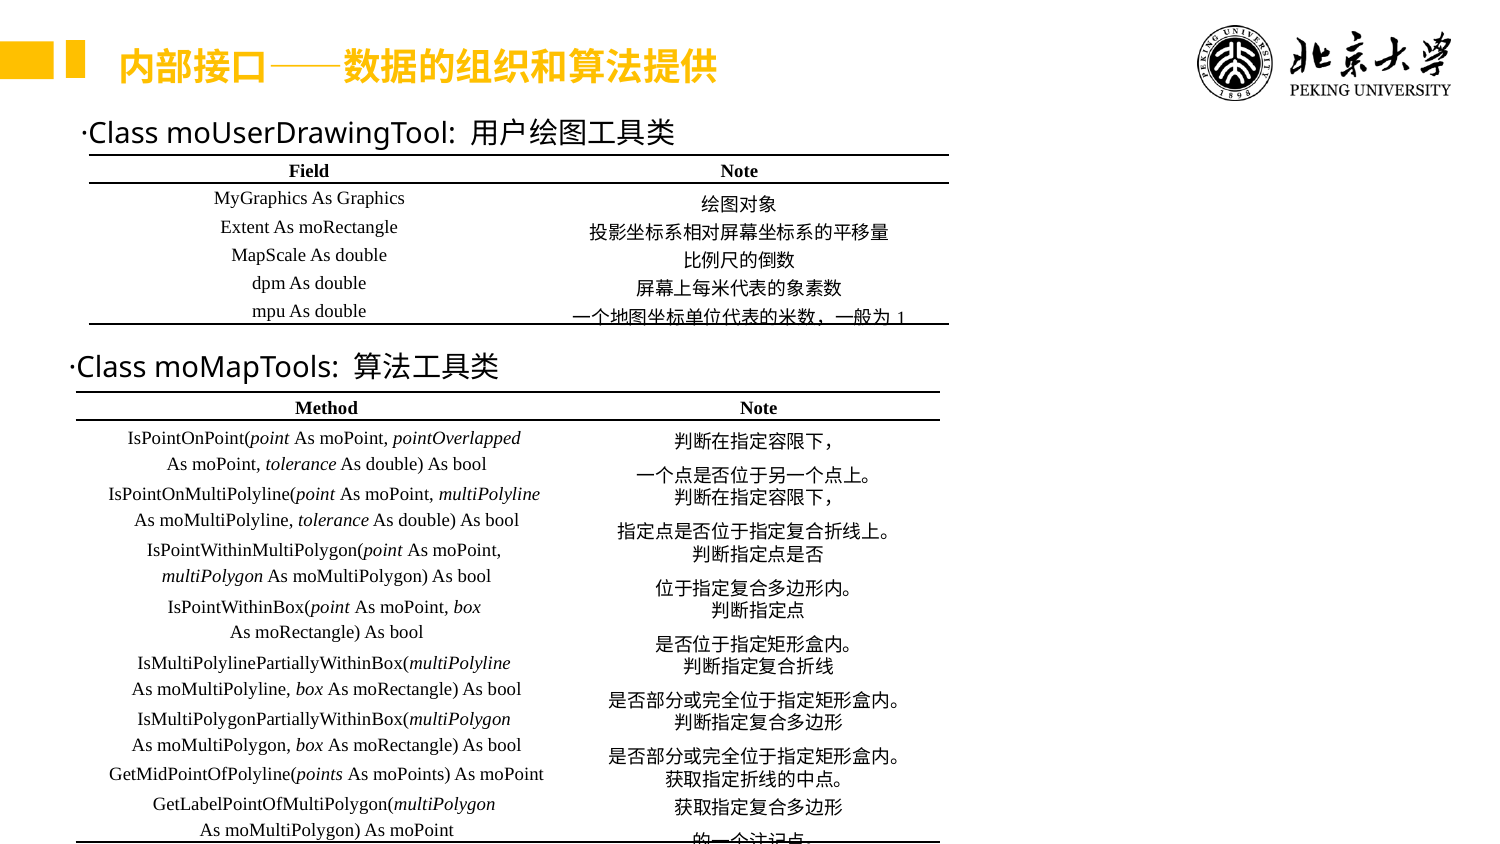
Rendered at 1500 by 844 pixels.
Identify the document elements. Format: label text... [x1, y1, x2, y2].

table_cell 判断在指定容限下， 一个点是否位于另一个点上。 [578, 421, 940, 476]
text_box [65, 39, 86, 79]
table_cell IsPointOnMultiPolyline(point As moPoint, multiPolyline As moMultiPolyline, tolerance As double) As bool [76, 476, 578, 533]
table_cell MyGraphics As Graphics [89, 184, 530, 211]
table_header Note [578, 393, 940, 419]
table_cell GetLabelPointOfMultiPolygon(multiPolygon As moMultiPolygon) As moPoint [76, 786, 578, 841]
table_cell 判断指定点 是否位于指定矩形盒内。 [578, 589, 940, 645]
picture [1197, 25, 1451, 101]
table_cell mpu As double [89, 296, 530, 323]
table_cell MapScale As double [89, 239, 530, 267]
table_cell 投影坐标系相对屏幕坐标系的平移量 [530, 211, 949, 239]
table_cell IsPointWithinMultiPolygon(point As moPoint, multiPolygon As moMultiPolygon) As bool [76, 533, 578, 589]
text_box ·Class moUserDrawingTool: 用户绘图工具类 [65, 106, 957, 157]
table_cell 获取指定折线的中点。 [578, 758, 940, 786]
text_box 内部接口——数据的组织和算法提供 [106, 37, 730, 94]
table_cell 获取指定复合多边形 的一个注记点。 [578, 786, 940, 841]
table_cell 判断在指定容限下， 指定点是否位于指定复合折线上。 [578, 476, 940, 533]
table_cell IsPointOnPoint(point As moPoint, pointOverlapped As moPoint, tolerance As double) As bool [76, 421, 578, 476]
table_cell IsMultiPolylinePartiallyWithinBox(multiPolyline As moMultiPolyline, box As moRectangle) As bool [76, 645, 578, 701]
table_cell IsMultiPolygonPartiallyWithinBox(multiPolygon As moMultiPolygon, box As moRectangle) As bool [76, 701, 578, 758]
table_header Field [89, 156, 530, 182]
table_header Note [530, 156, 949, 182]
table_cell 屏幕上每米代表的象素数 [530, 267, 949, 296]
table_header Method [76, 393, 578, 419]
text_box ·Class moMapTools: 算法工具类 [53, 341, 945, 392]
table_cell 绘图对象 [530, 184, 949, 211]
table_cell GetMidPointOfPolyline(points As moPoints) As moPoint [76, 758, 578, 786]
table_cell Extent As moRectangle [89, 211, 530, 239]
table_cell 判断指定复合多边形 是否部分或完全位于指定矩形盒内。 [578, 701, 940, 758]
table_cell 一个地图坐标单位代表的米数，一般为1 [530, 296, 949, 323]
table_cell 比例尺的倒数 [530, 239, 949, 267]
table_cell 判断指定点是否 位于指定复合多边形内。 [578, 533, 940, 589]
table_cell 判断指定复合折线 是否部分或完全位于指定矩形盒内。 [578, 645, 940, 701]
text_box [0, 40, 55, 80]
table_cell IsPointWithinBox(point As moPoint, box As moRectangle) As bool [76, 589, 578, 645]
table_cell dpm As double [89, 267, 530, 296]
